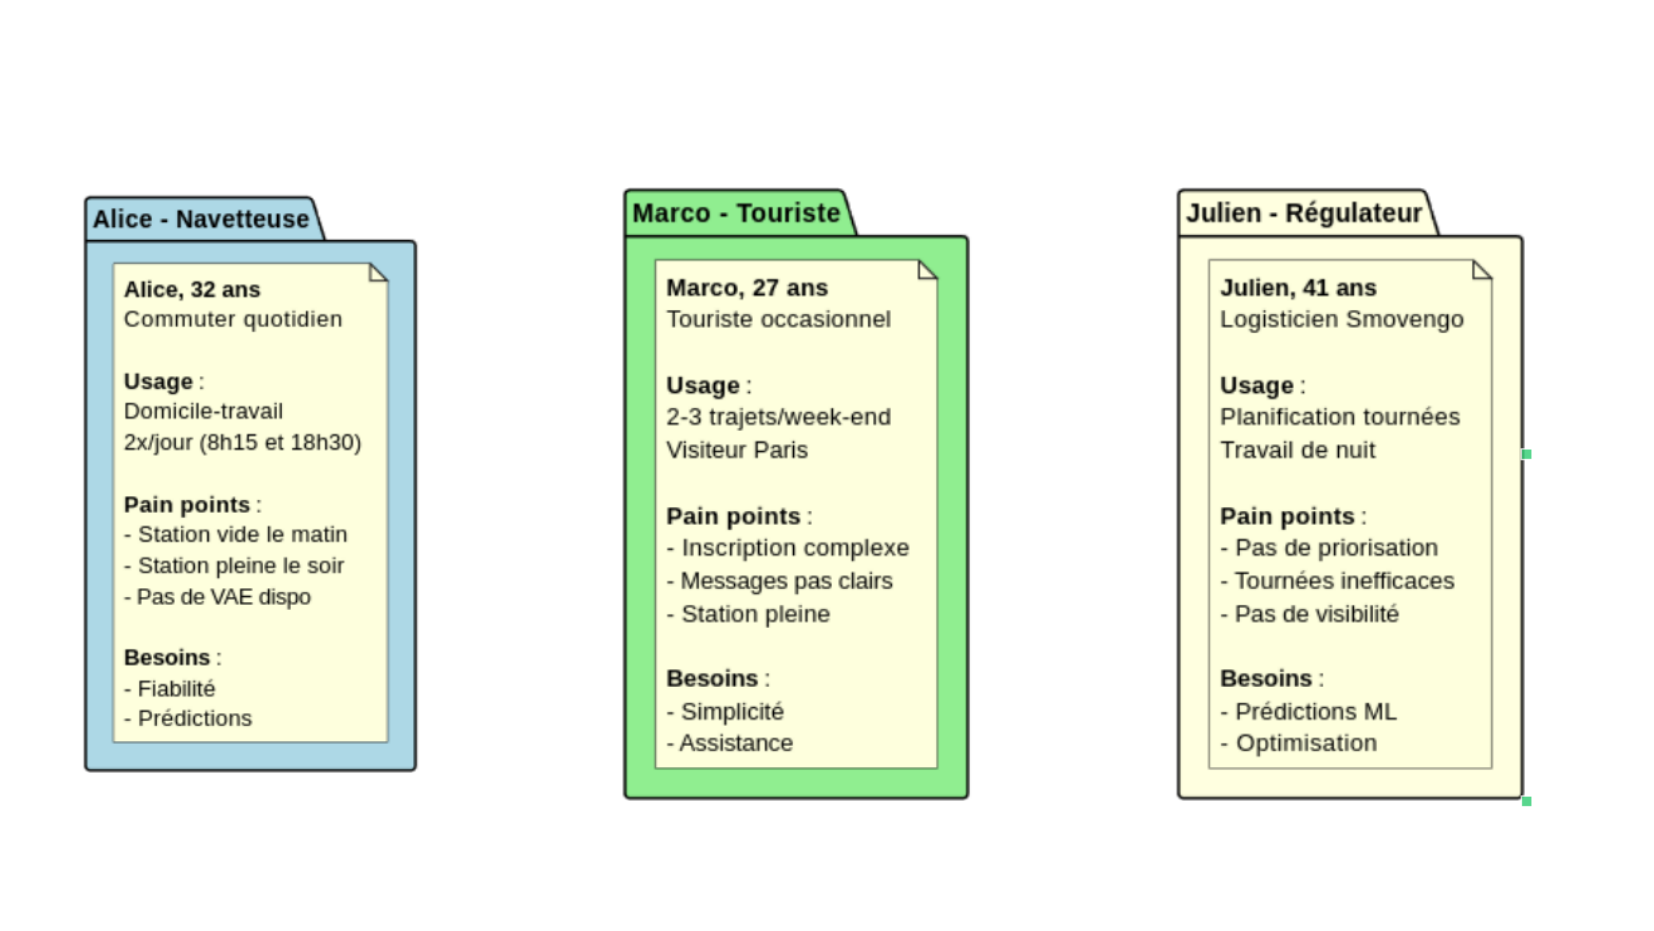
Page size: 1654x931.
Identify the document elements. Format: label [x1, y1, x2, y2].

picture [599, 187, 978, 825]
picture [1162, 187, 1541, 825]
picture [74, 187, 431, 788]
